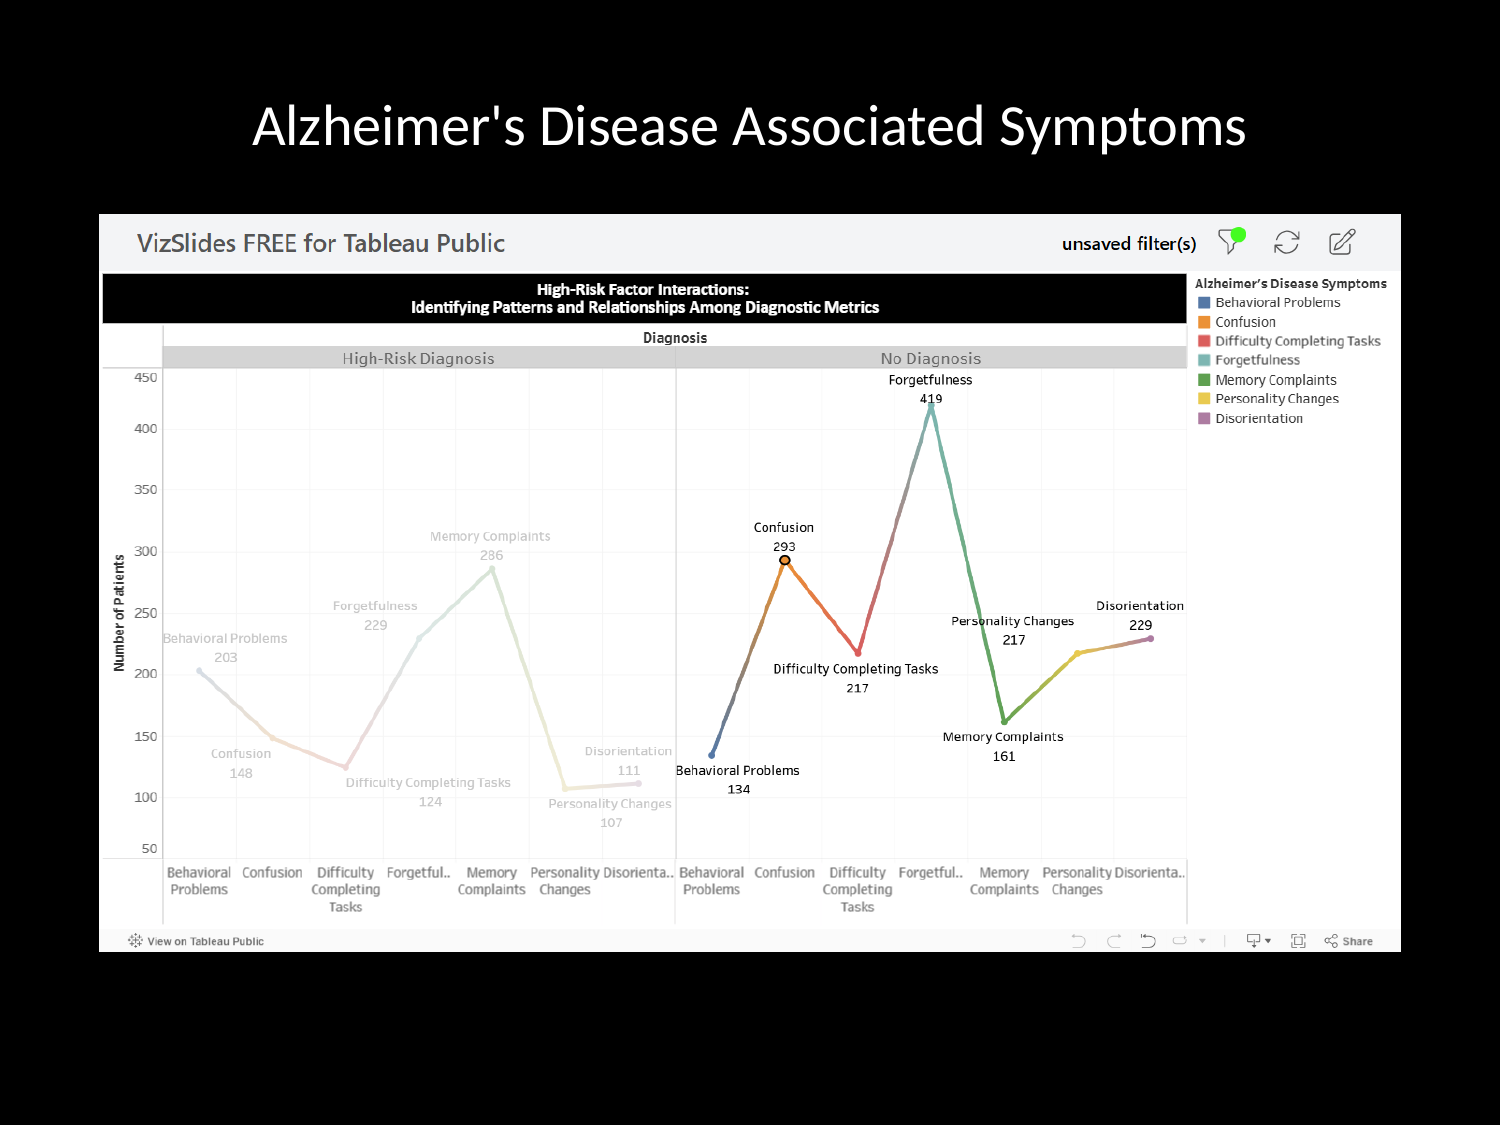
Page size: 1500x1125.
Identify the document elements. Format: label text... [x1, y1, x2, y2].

picture [99, 214, 1401, 952]
title Alzheimer's Disease Associated Symptoms [75, 67, 1425, 178]
